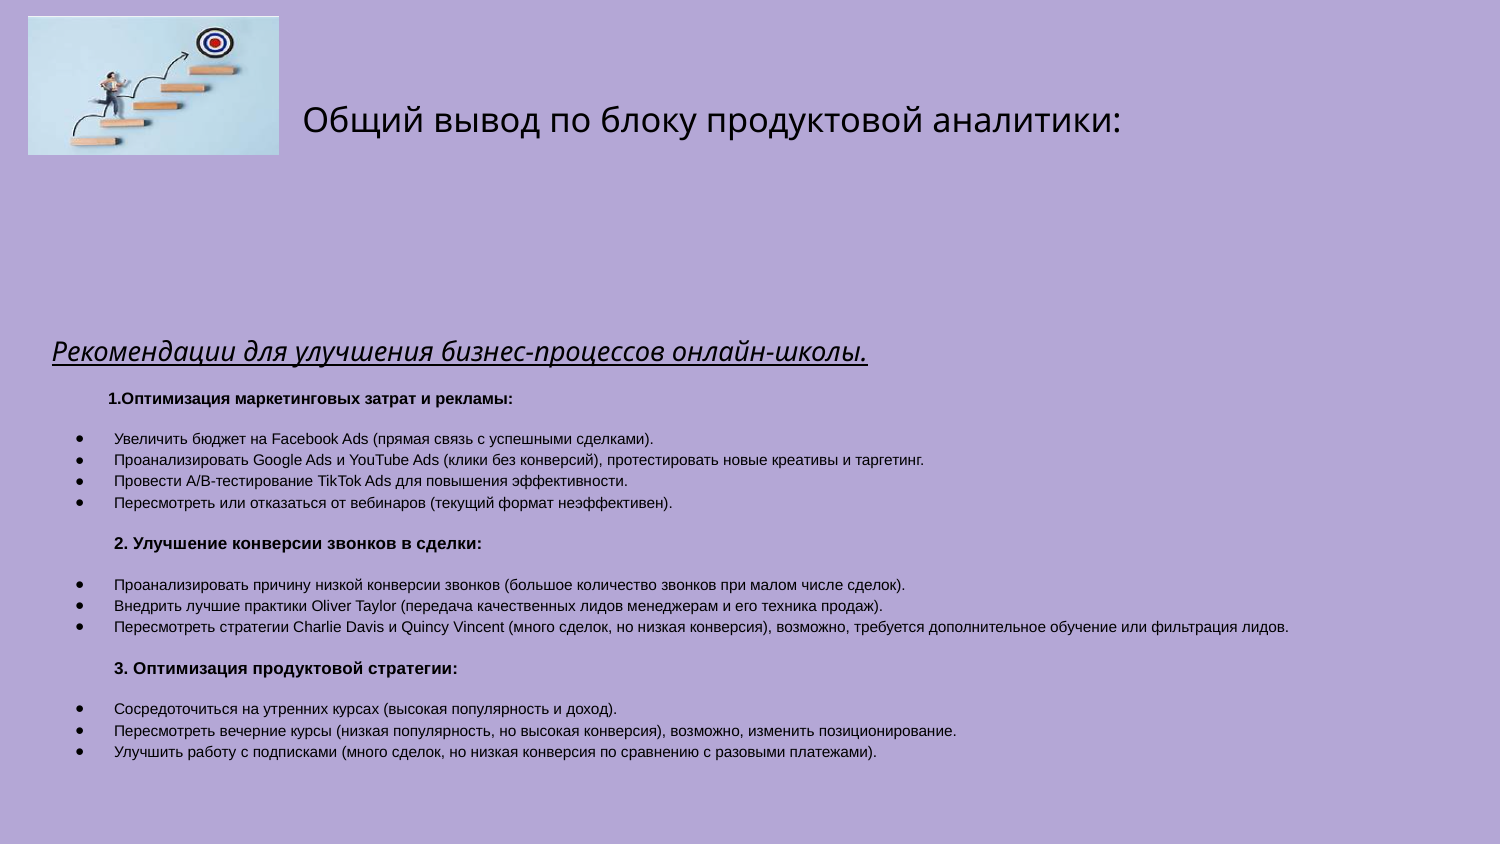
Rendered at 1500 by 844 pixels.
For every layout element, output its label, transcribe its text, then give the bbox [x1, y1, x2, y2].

title Рекомендации для улучшения бизнес-процессов онлайн-школы. 1.Оптимизация маркетинговых затрат и рекламы: Увеличить бюджет на Facebook Ads (прямая связь с успешными сделками). Проанализировать Google Ads и YouTube Ads (клики без конверсий), протестировать новые креативы и таргетинг. Провести A/B-тестирование TikTok Ads для повышения эффективности. Пересмотреть или отказаться от вебинаров (текущий формат неэффективен). 2. Улучшение конверсии звонков в сделки: Проанализировать причину низкой конверсии звонков (большое количество звонков при малом числе сделок). Внедрить лучшие практики Oliver Taylor (передача качественных лидов менеджерам и его техника продаж). Пересмотреть стратегии Charlie Davis и Quincy Vincent (много сделок, но низкая конверсия), возможно, требуется дополнительное обучение или фильтрация лидов. 3. Оптимизация продуктовой стратегии: Сосредоточиться на утренних курсах (высокая популярность и доход). Пересмотреть вечерние курсы (низкая популярность, но высокая конверсия), возможно, изменить позиционирование. Улучшить работу с подписками (много сделок, но низкая конверсия по сравнению с разовыми платежами). [36, 154, 1435, 777]
title Общий вывод по блоку продуктовой аналитики: [287, 16, 1484, 155]
picture [27, 16, 280, 155]
